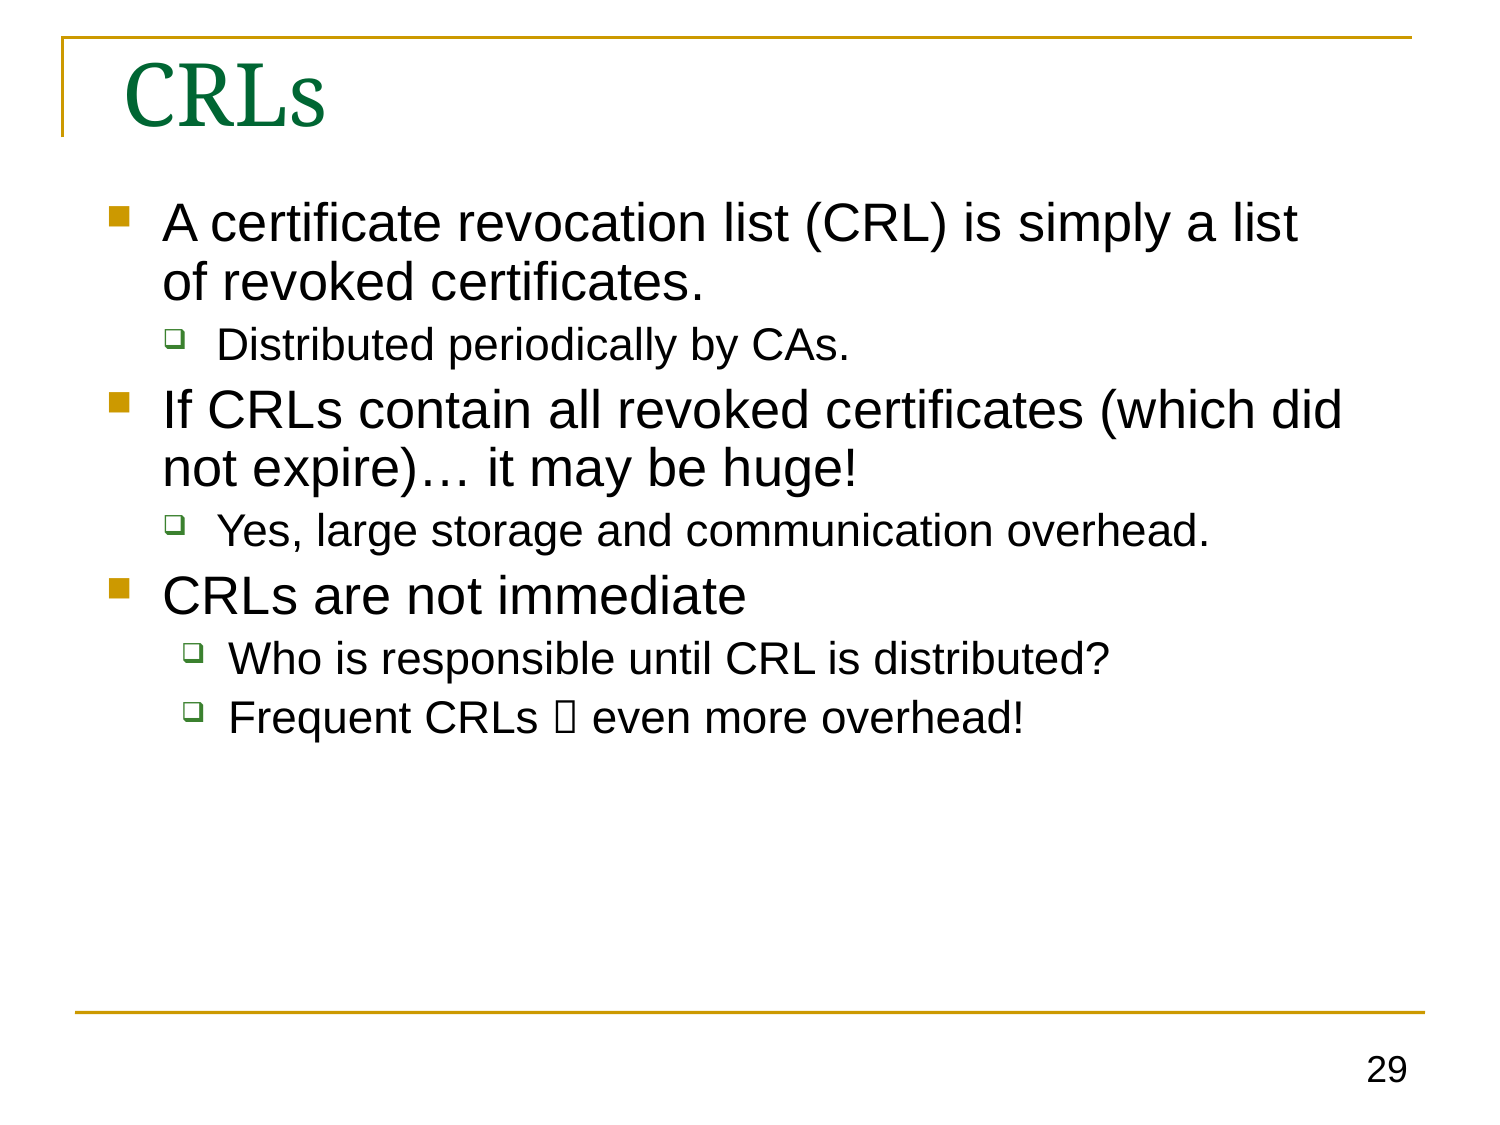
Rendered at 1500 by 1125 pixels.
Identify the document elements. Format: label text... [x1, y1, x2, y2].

title CRLs [107, 31, 1383, 188]
text_box 29 [1351, 1023, 1424, 1098]
list A certificate revocation list (CRL) is simply a list of revoked certificates. Distributed periodically by CAs. If CRLs contain all revoked certificates (which did not expire)… it may be huge! Yes, large storage and communication overhead. CRLs are not immediate Who is responsible until CRL is distributed? Frequent CRLs  even more overhead! [91, 187, 1367, 863]
